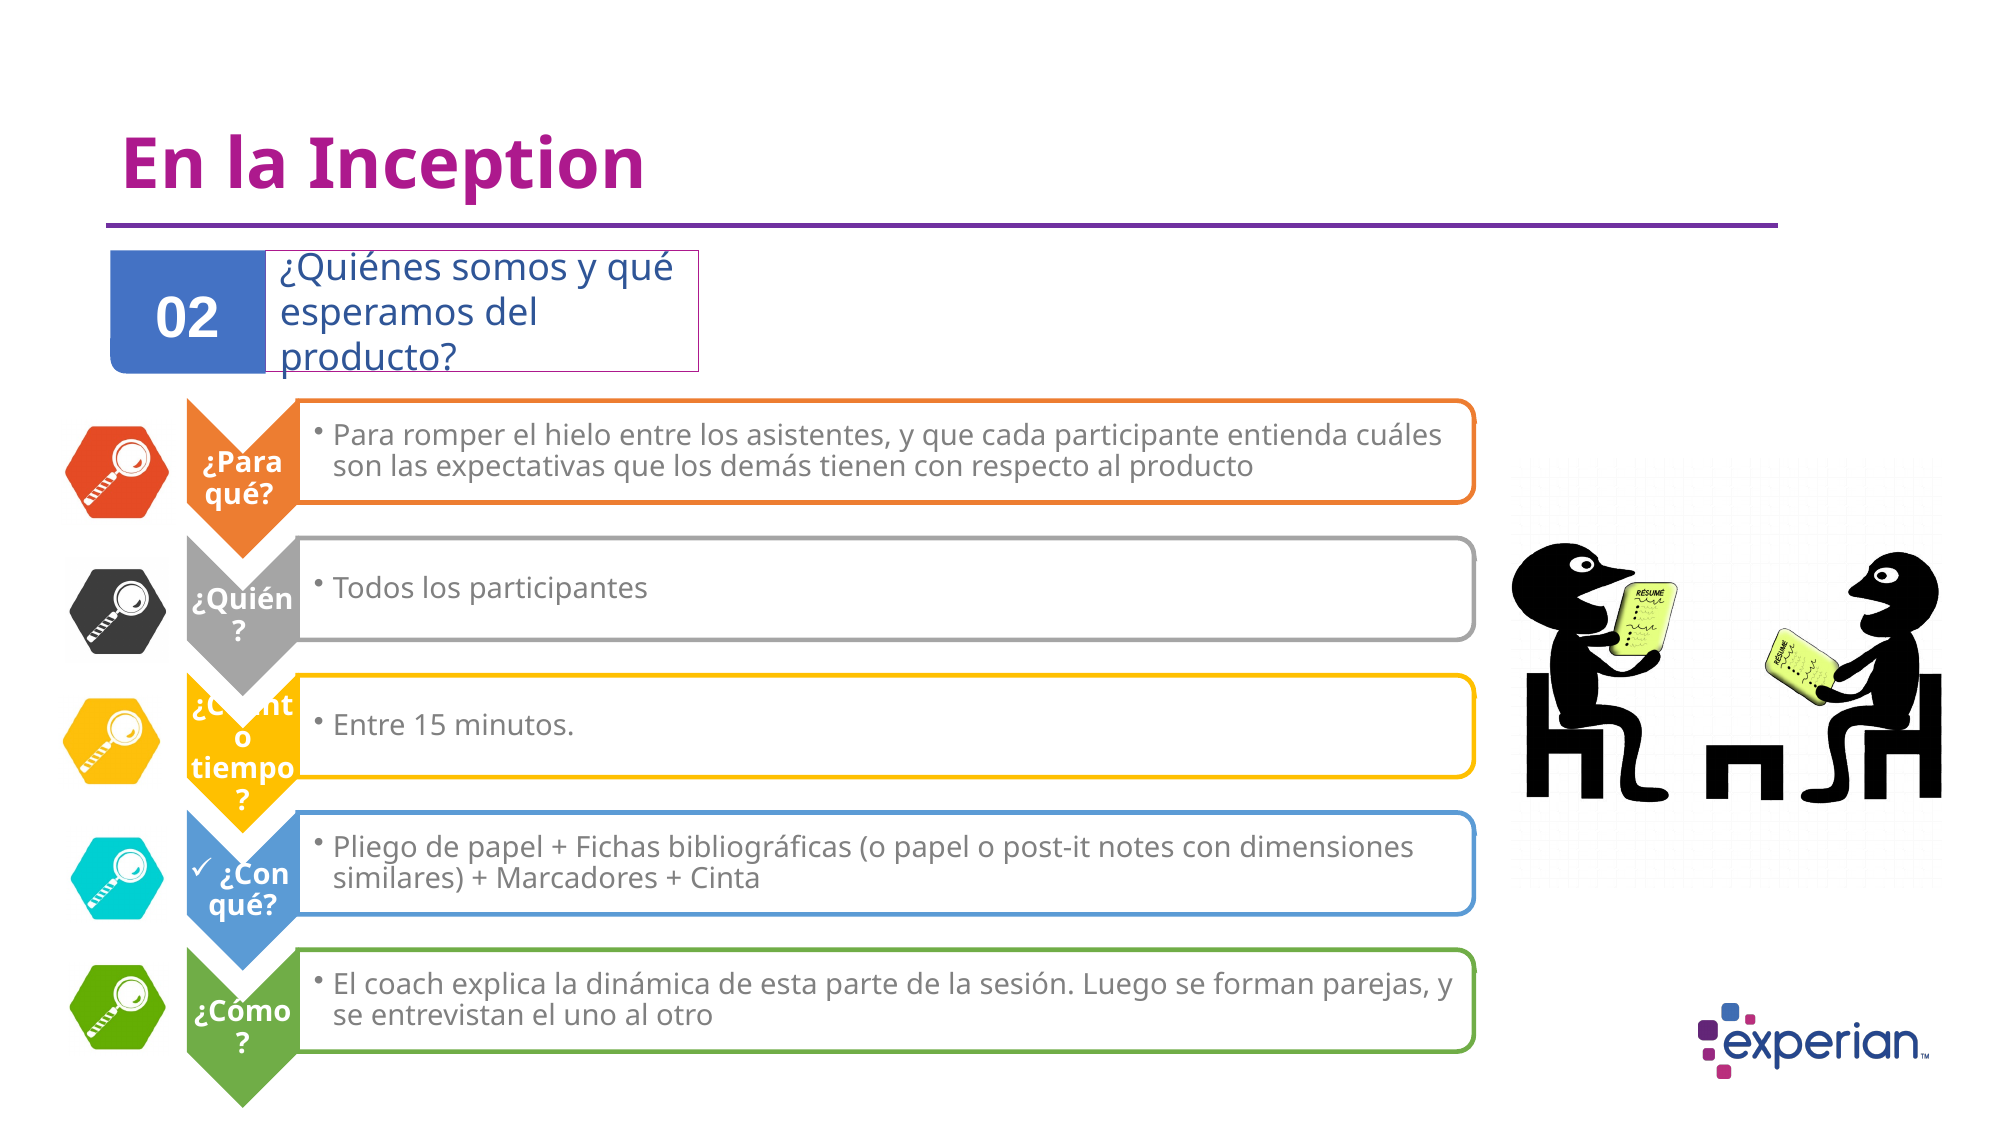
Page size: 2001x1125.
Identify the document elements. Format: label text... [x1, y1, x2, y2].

picture [66, 826, 167, 923]
text_box [109, 249, 267, 375]
text_box En la Inception [105, 119, 1656, 212]
picture [1698, 1003, 1929, 1079]
text_box 02 [110, 252, 266, 376]
picture [65, 557, 169, 663]
picture [58, 695, 162, 789]
text_box ¿Quiénes somos y qué esperamos del producto? [267, 250, 699, 372]
picture [1511, 458, 1942, 888]
picture [61, 419, 176, 525]
picture [68, 961, 169, 1056]
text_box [187, 400, 1474, 1108]
